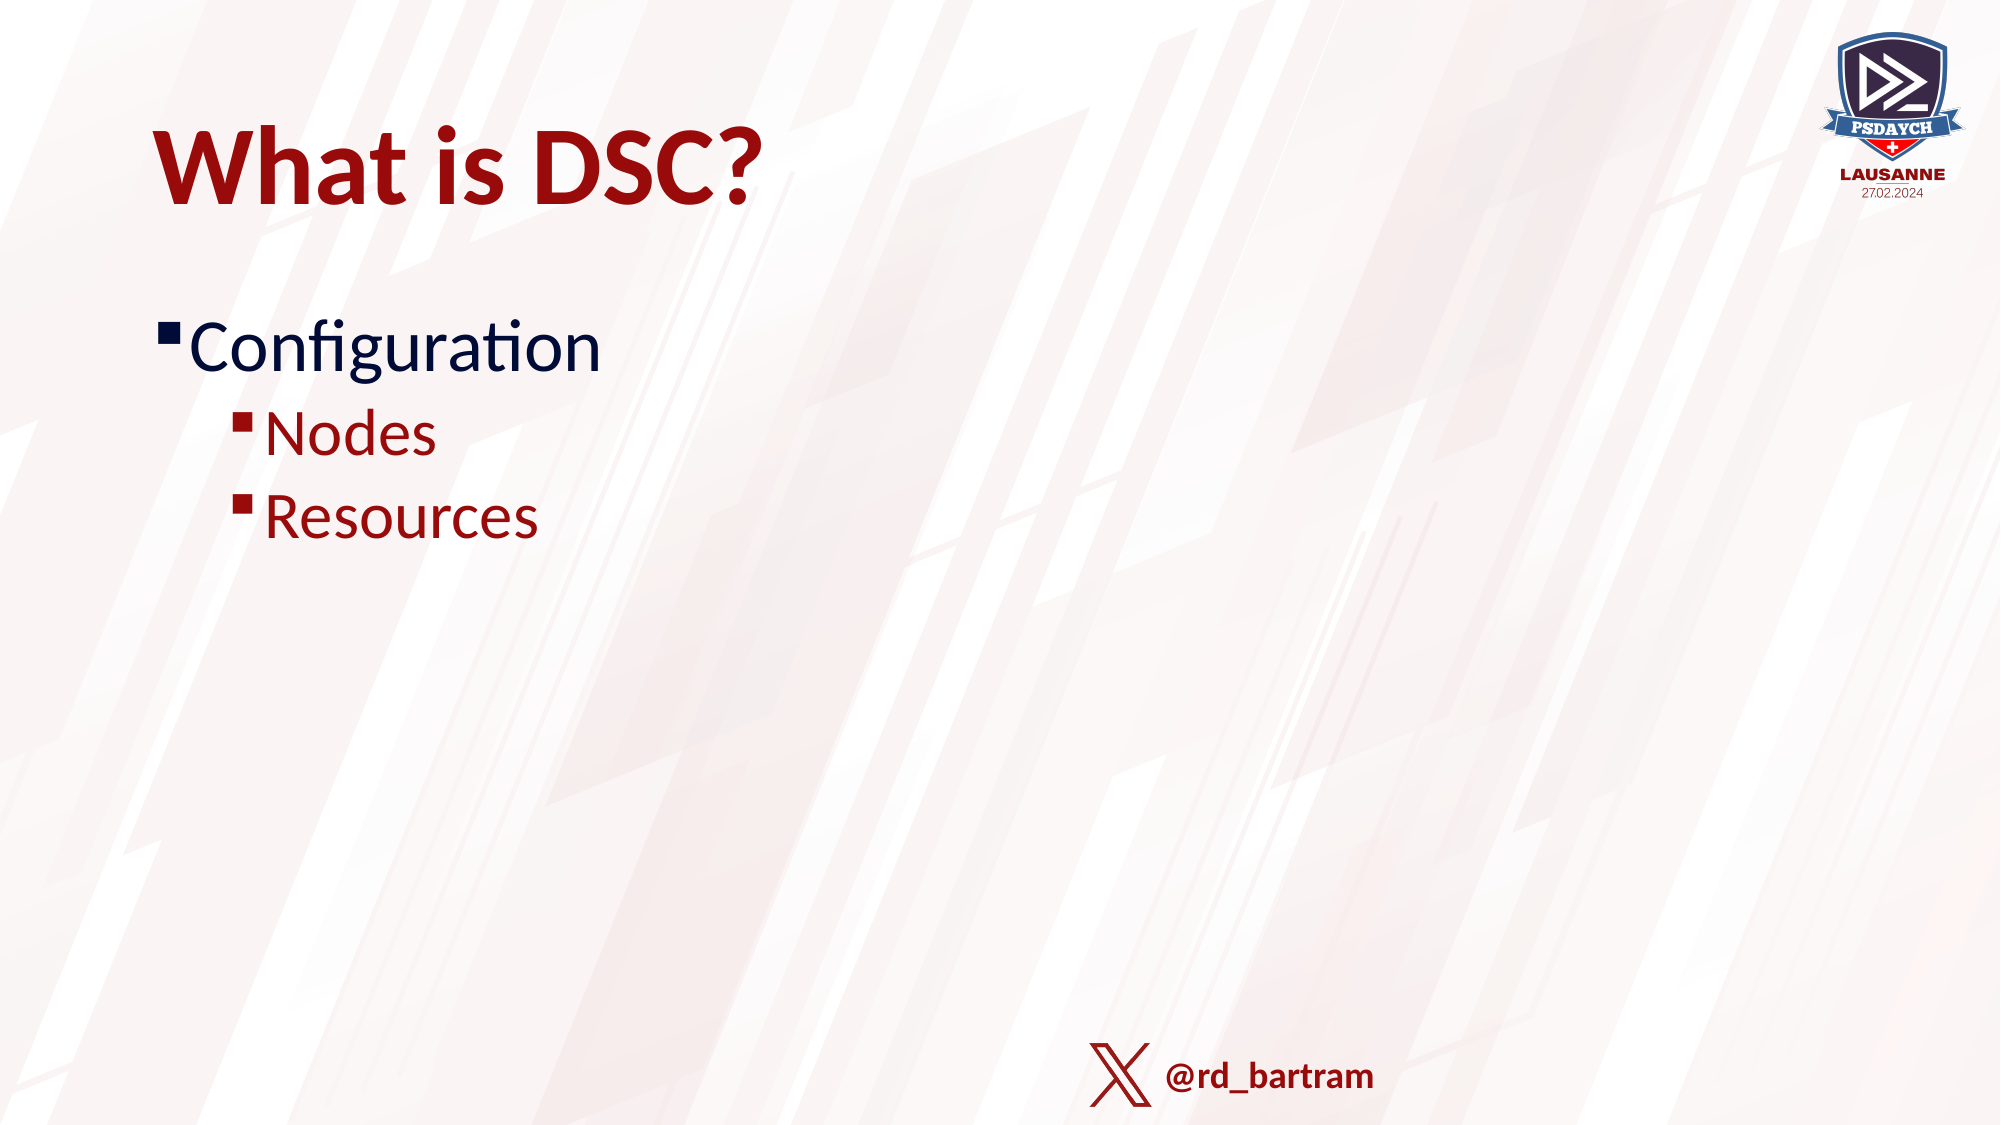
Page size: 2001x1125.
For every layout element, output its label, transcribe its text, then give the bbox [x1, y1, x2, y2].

title What is DSC? [137, 59, 1735, 278]
list Configuration Nodes Resources [137, 299, 1863, 1014]
picture [0, 0, 2000, 1125]
